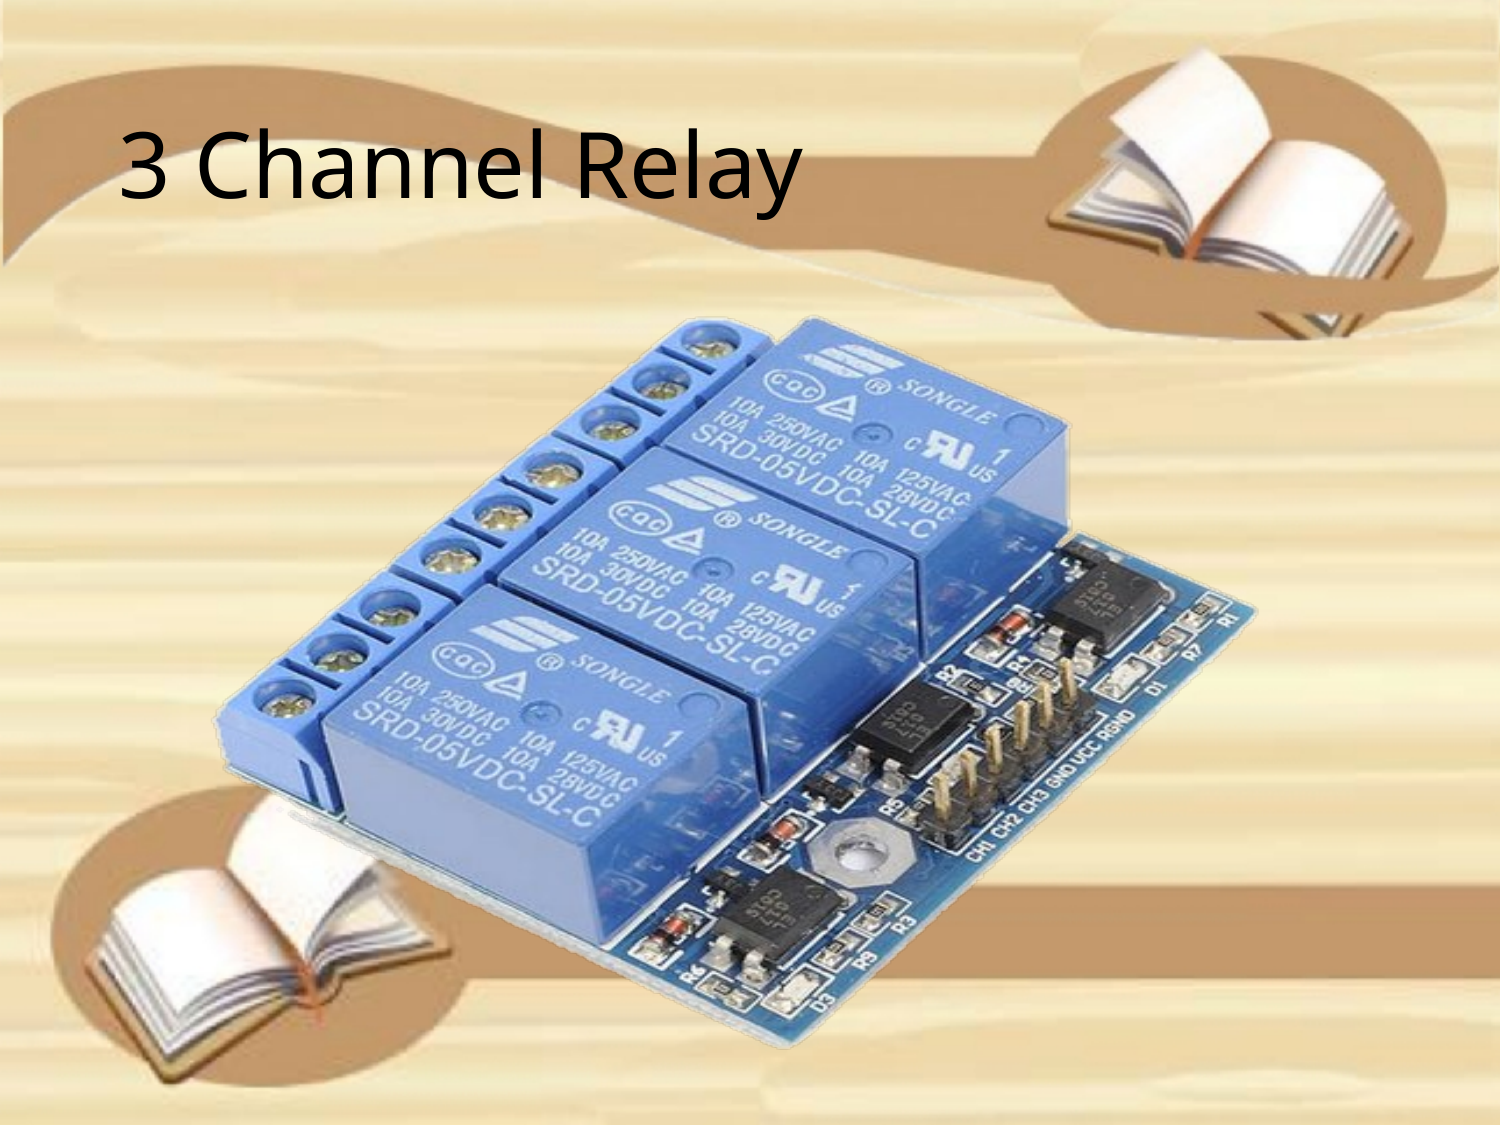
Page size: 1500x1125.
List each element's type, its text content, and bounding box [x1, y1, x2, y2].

title 3 Channel Relay [103, 59, 1397, 278]
picture [0, 0, 1500, 1125]
